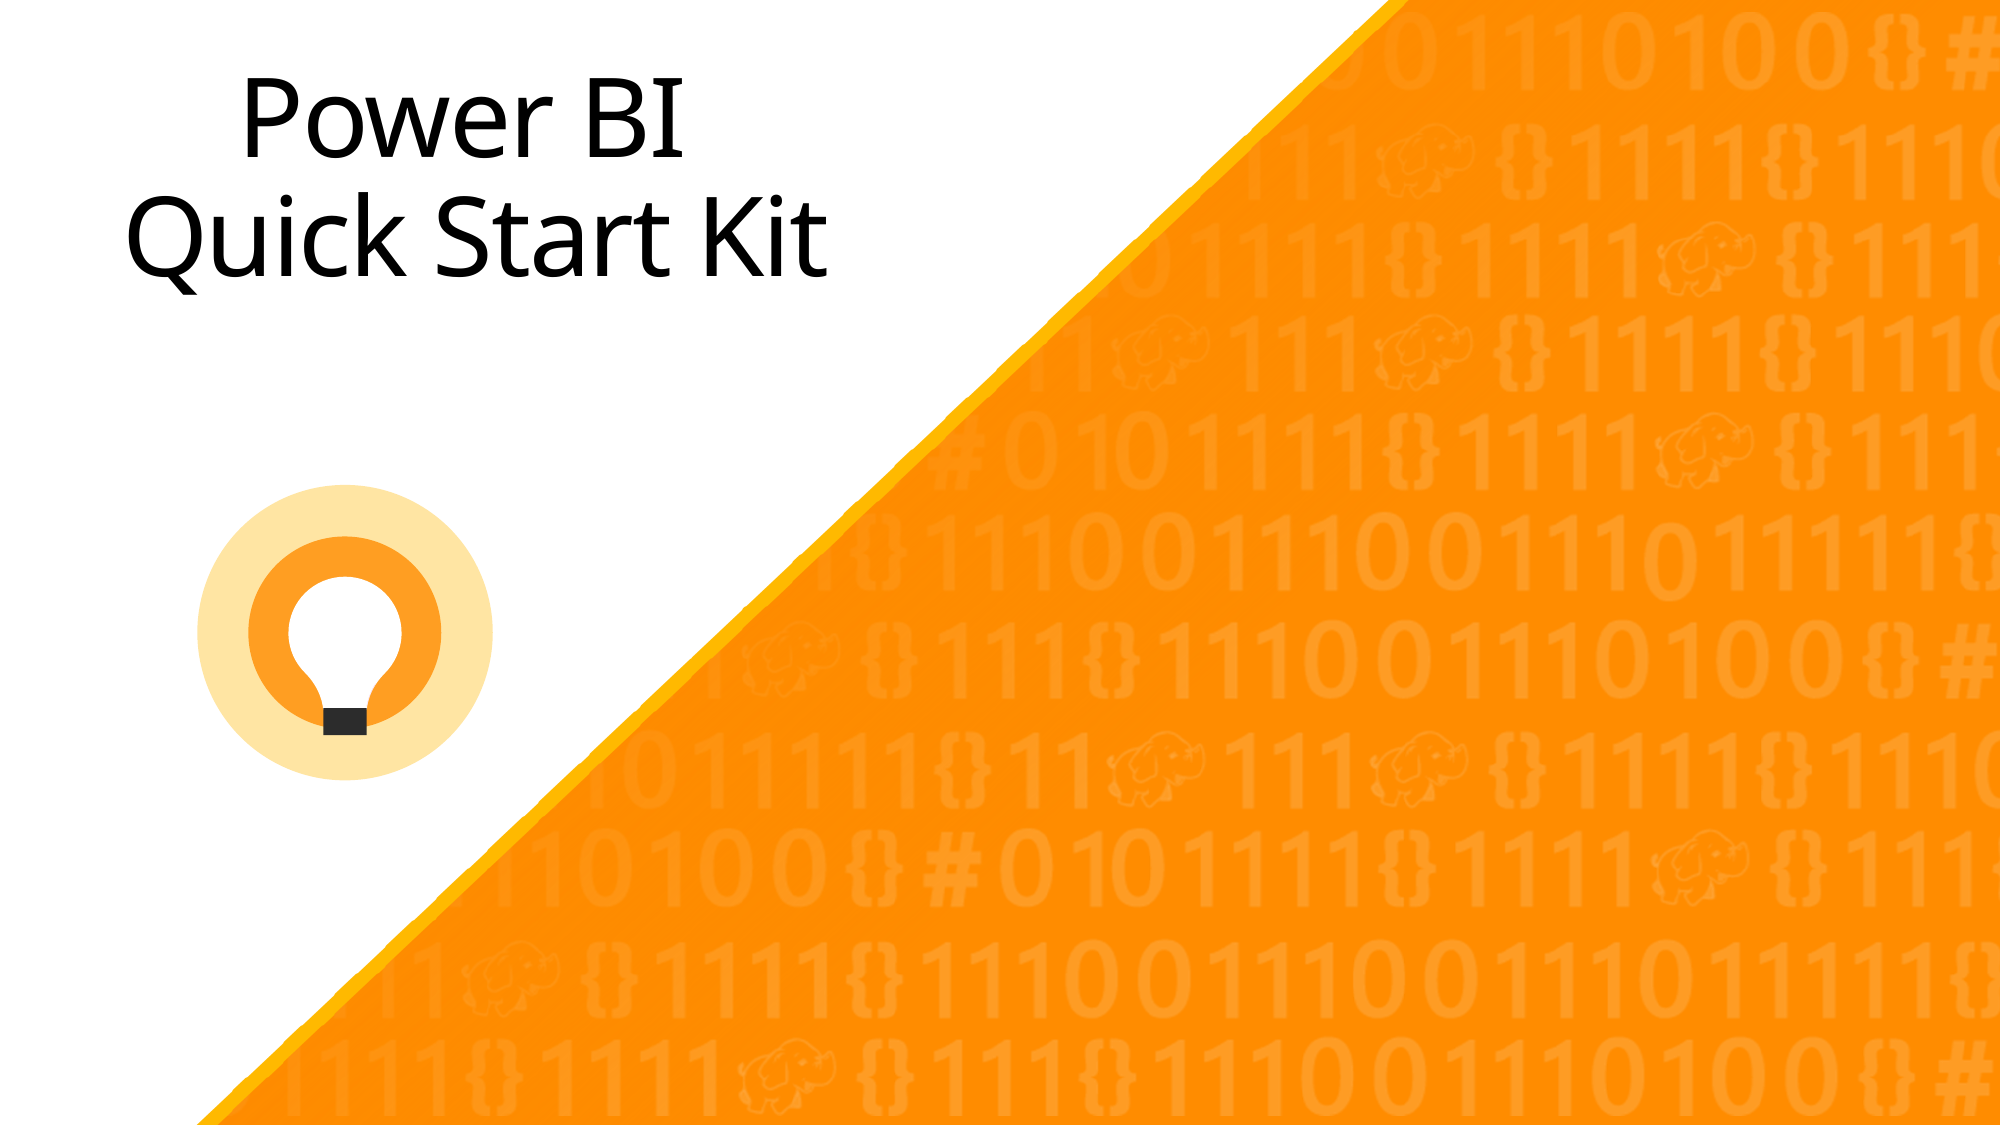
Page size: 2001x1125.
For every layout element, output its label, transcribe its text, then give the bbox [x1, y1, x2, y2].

picture [0, 0, 2001, 1125]
title Power BI Quick Start Kit [44, 47, 907, 439]
